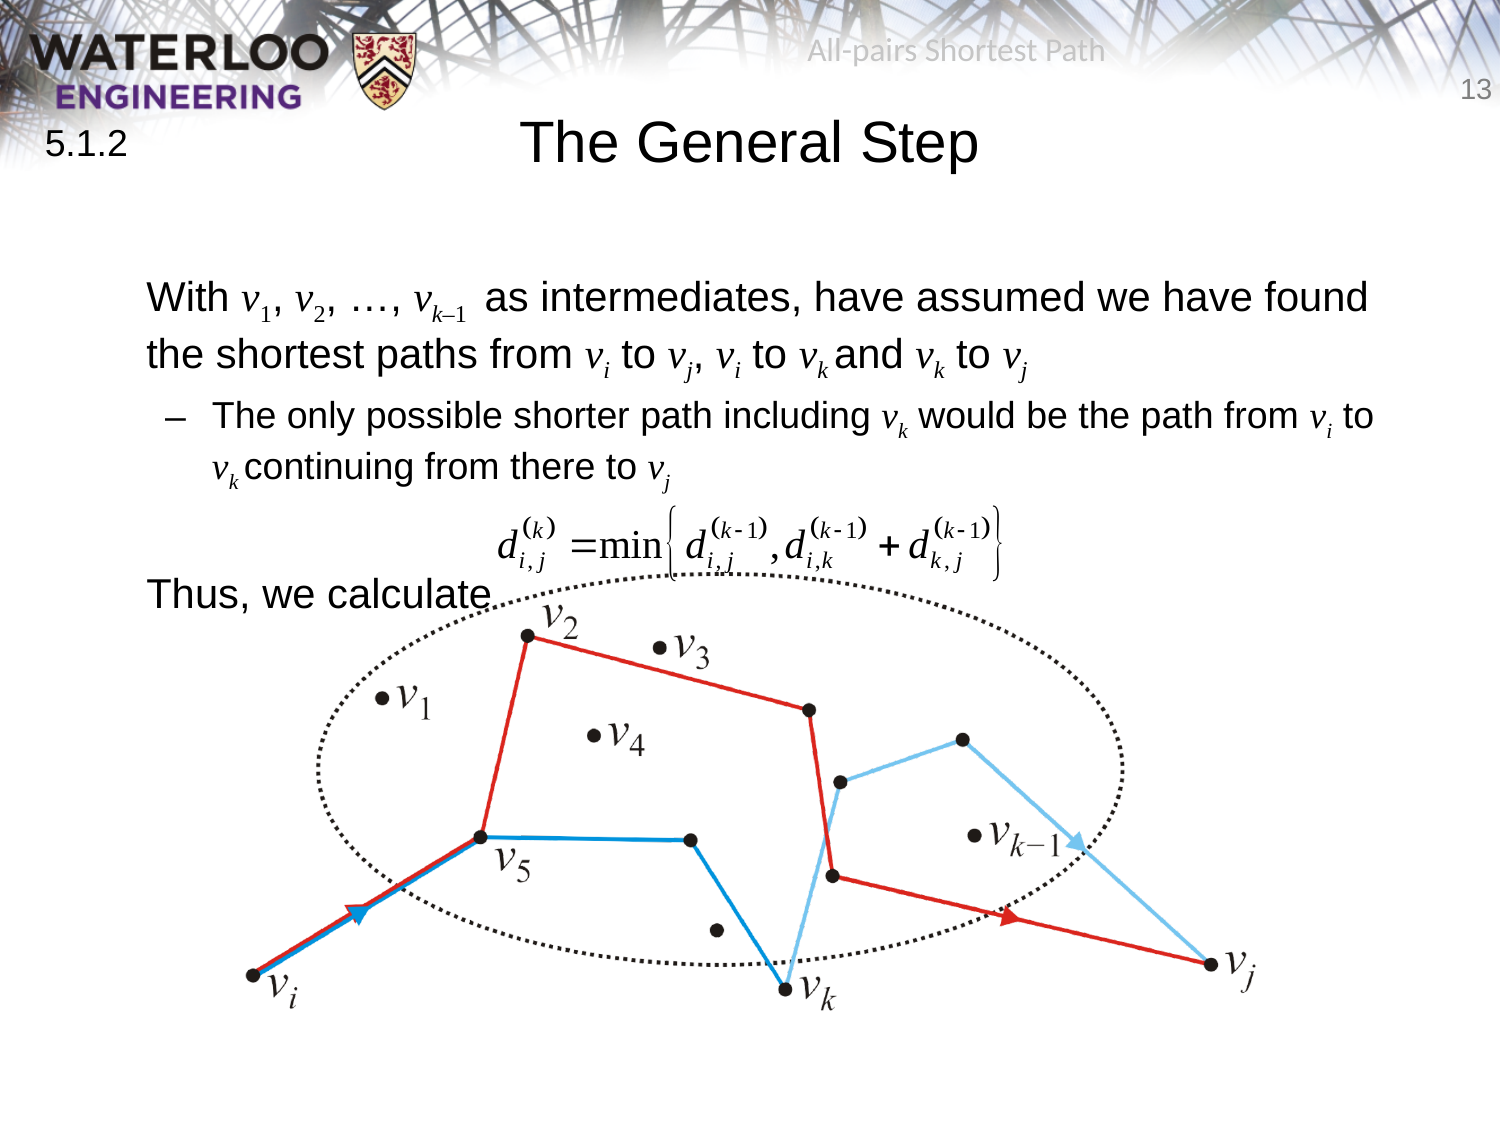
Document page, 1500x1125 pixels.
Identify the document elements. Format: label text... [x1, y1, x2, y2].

title The General Step [74, 44, 1426, 233]
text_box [489, 506, 1018, 537]
text_box 5.1.2 [30, 111, 143, 172]
picture [0, 0, 1500, 1125]
list With v1, v2, …, vk–1 as intermediates, have assumed we have found the shortest paths from vi to vj, vi to vk and vk to vj The only possible shorter path including vk would be the path from vi to vk continuing from there to vj Thus, we calculate [74, 262, 1426, 1006]
footer All-pairs Shortest Path [478, 18, 1436, 79]
